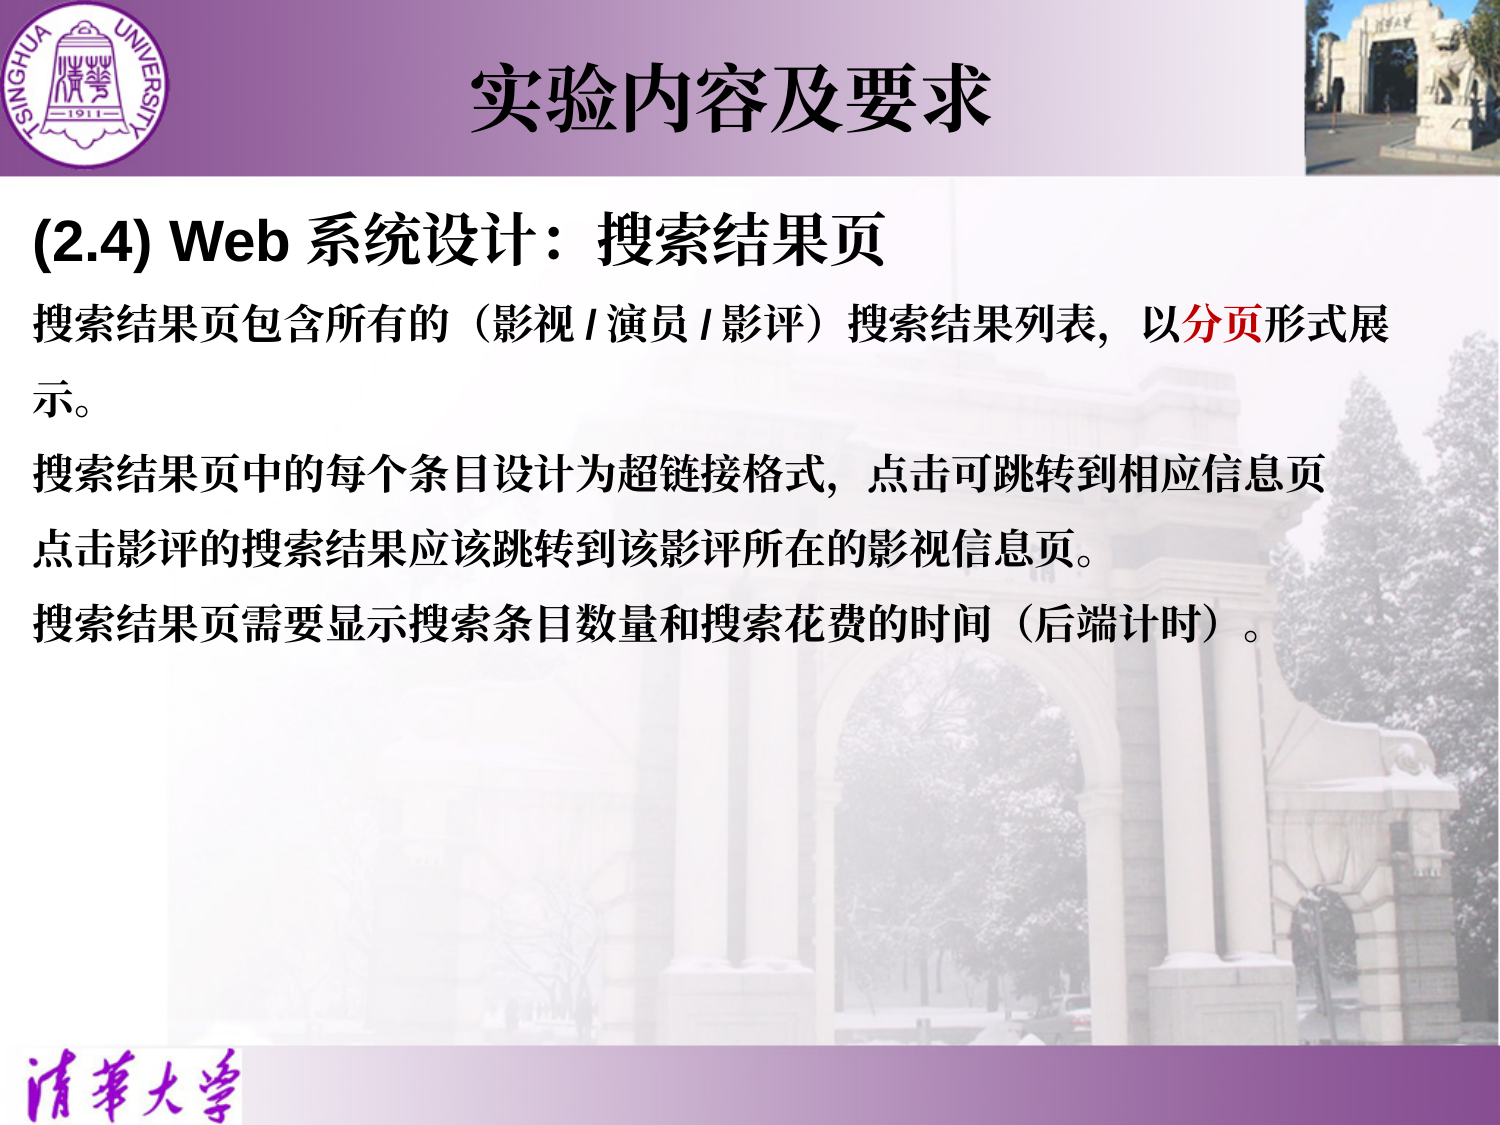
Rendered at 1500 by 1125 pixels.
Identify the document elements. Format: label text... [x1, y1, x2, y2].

title 实验内容及要求 [183, 31, 1282, 160]
list (2.4) Web系统设计：搜索结果页 搜索结果页包含所有的（影视/演员/影评）搜索结果列表，以分页形式展示。 搜索结果页中的每个条目设计为超链接格式，点击可跳转到相应信息页 点击影评的搜索结果应该跳转到该影评所在的影视信息页。 搜索结果页需要显示搜索条目数量和搜索花费的时间（后端计时）。 [17, 160, 1489, 1000]
picture [0, 0, 1500, 1125]
